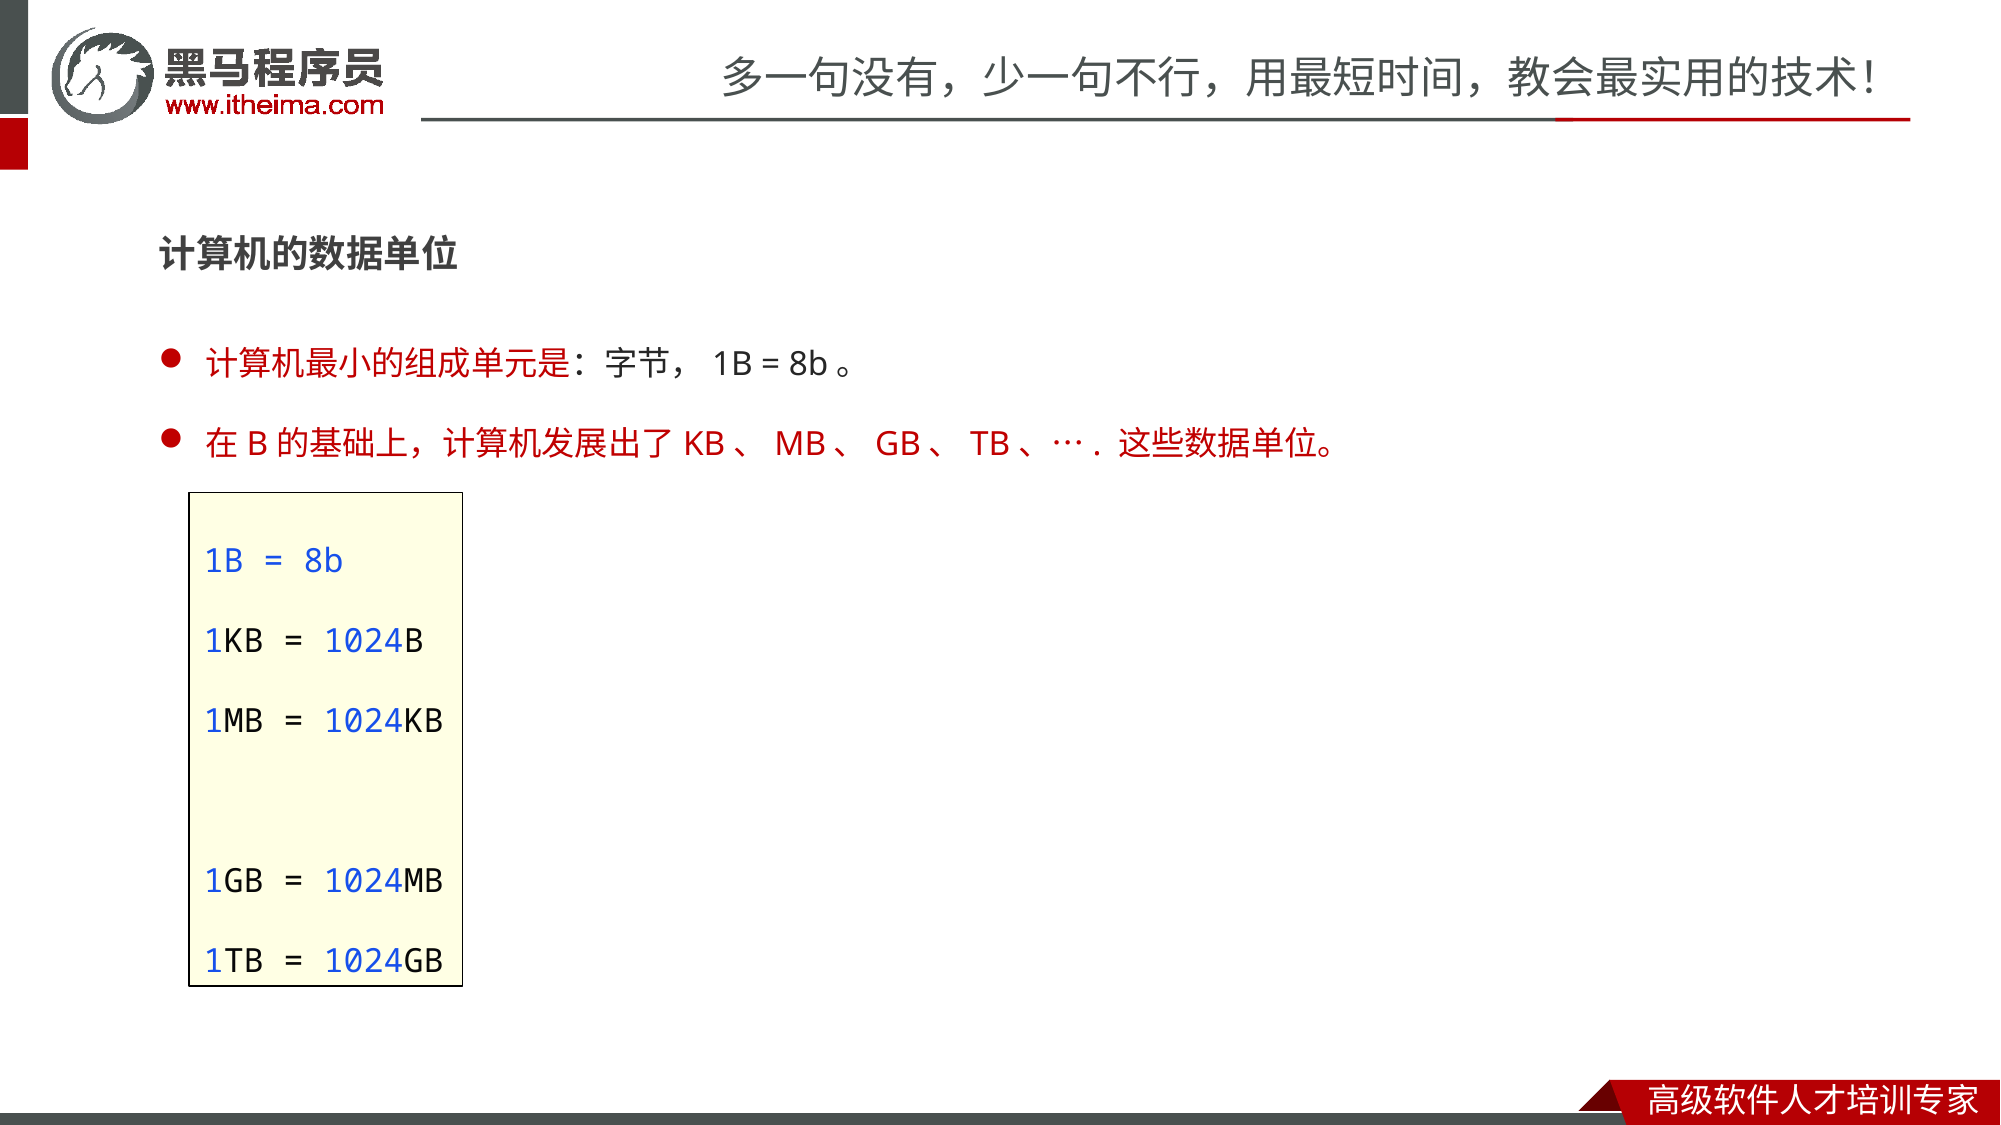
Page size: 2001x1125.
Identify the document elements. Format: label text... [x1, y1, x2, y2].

text_box 1B = 8b 1KB = 1024B 1MB = 1024KB 1GB = 1024MB 1TB = 1024GB [189, 492, 463, 987]
text_box 计算机的数据单位 [143, 210, 1688, 295]
picture [50, 26, 384, 125]
text_box 计算机最小的组成单元是：字节，1B = 8b。 在B的基础上，计算机发展出了KB、MB、GB、TB、…. 这些数据单位。 [143, 295, 1790, 470]
